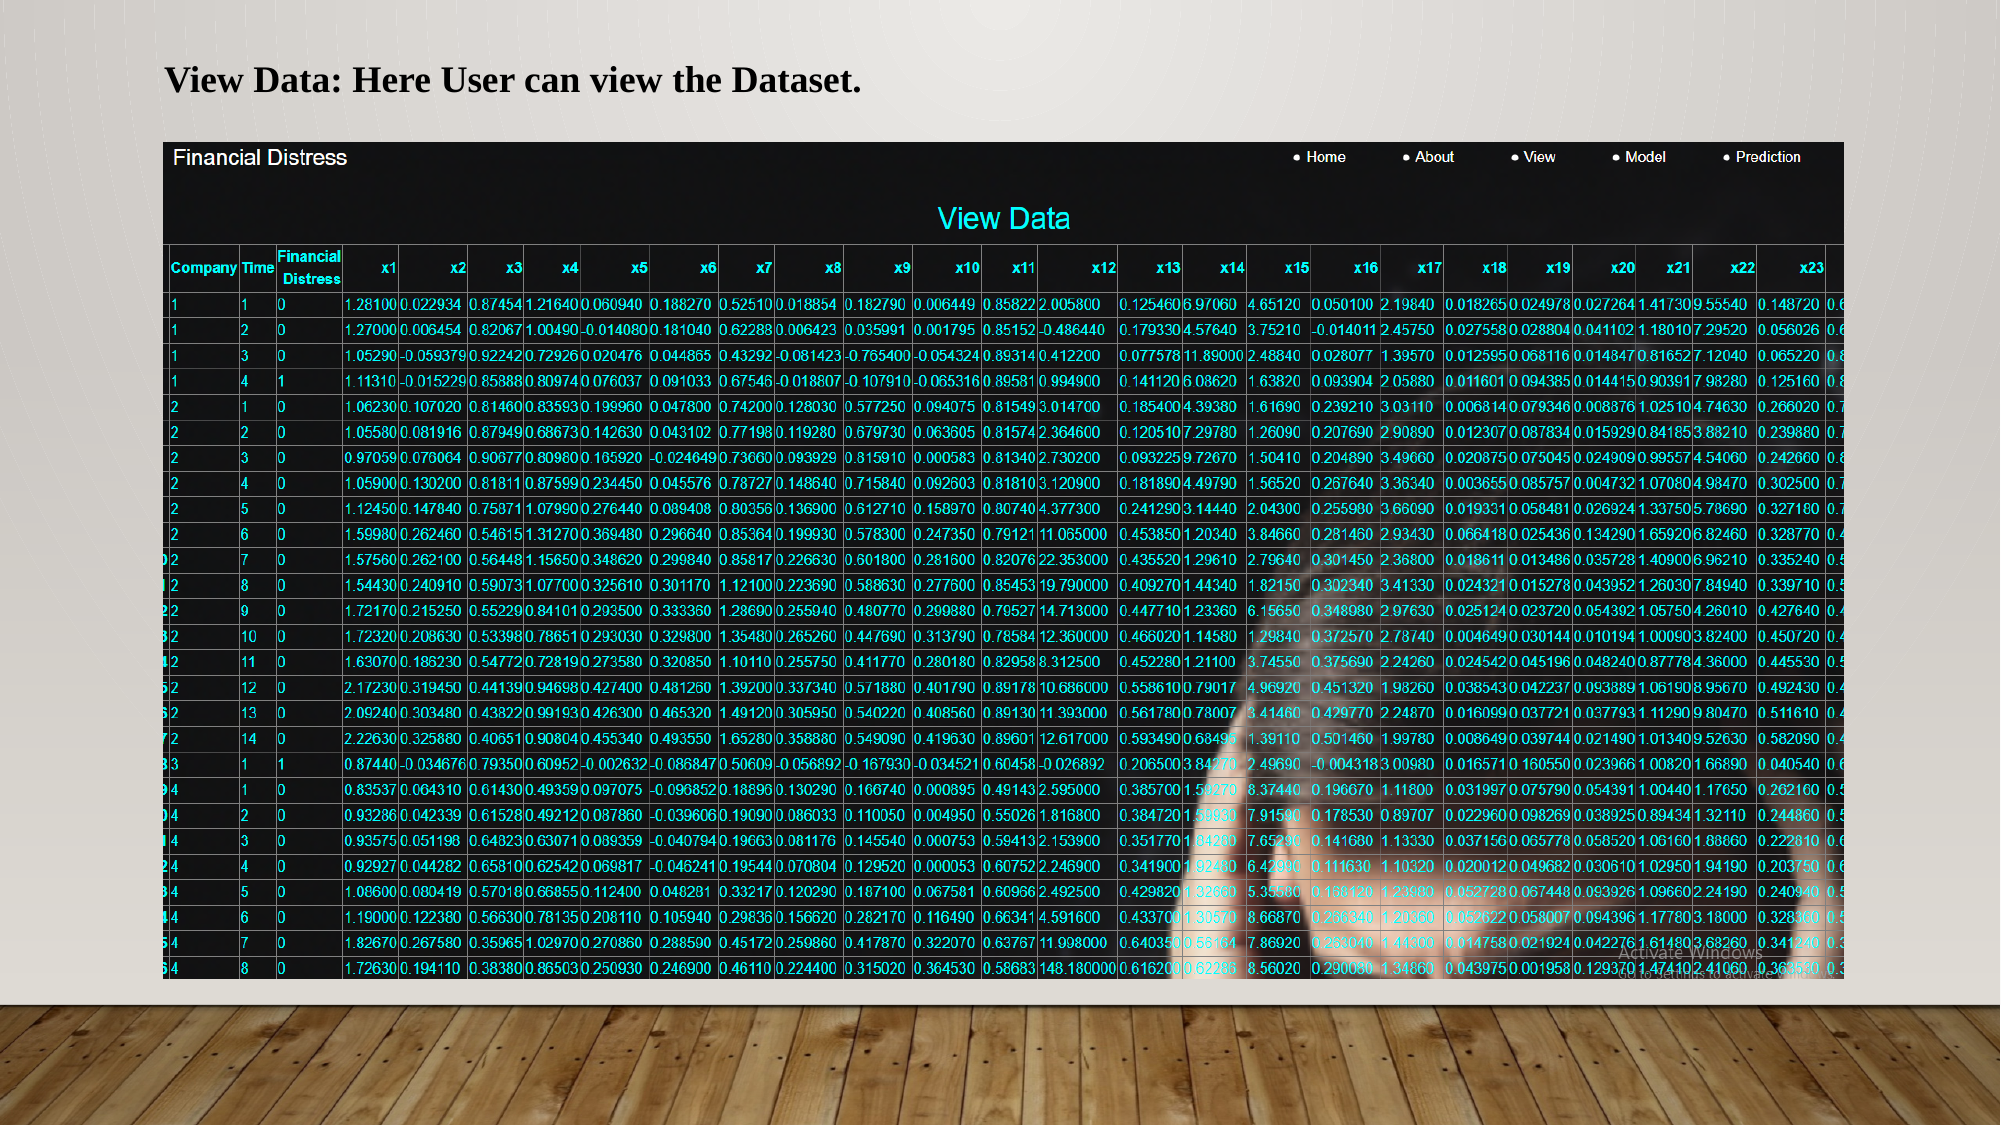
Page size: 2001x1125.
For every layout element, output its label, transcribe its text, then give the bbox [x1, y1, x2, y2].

picture [162, 142, 1845, 979]
picture [0, 1005, 2000, 1125]
text_box View Data: Here User can view the Dataset. [149, 44, 1151, 108]
text_box [564, 0, 1435, 106]
